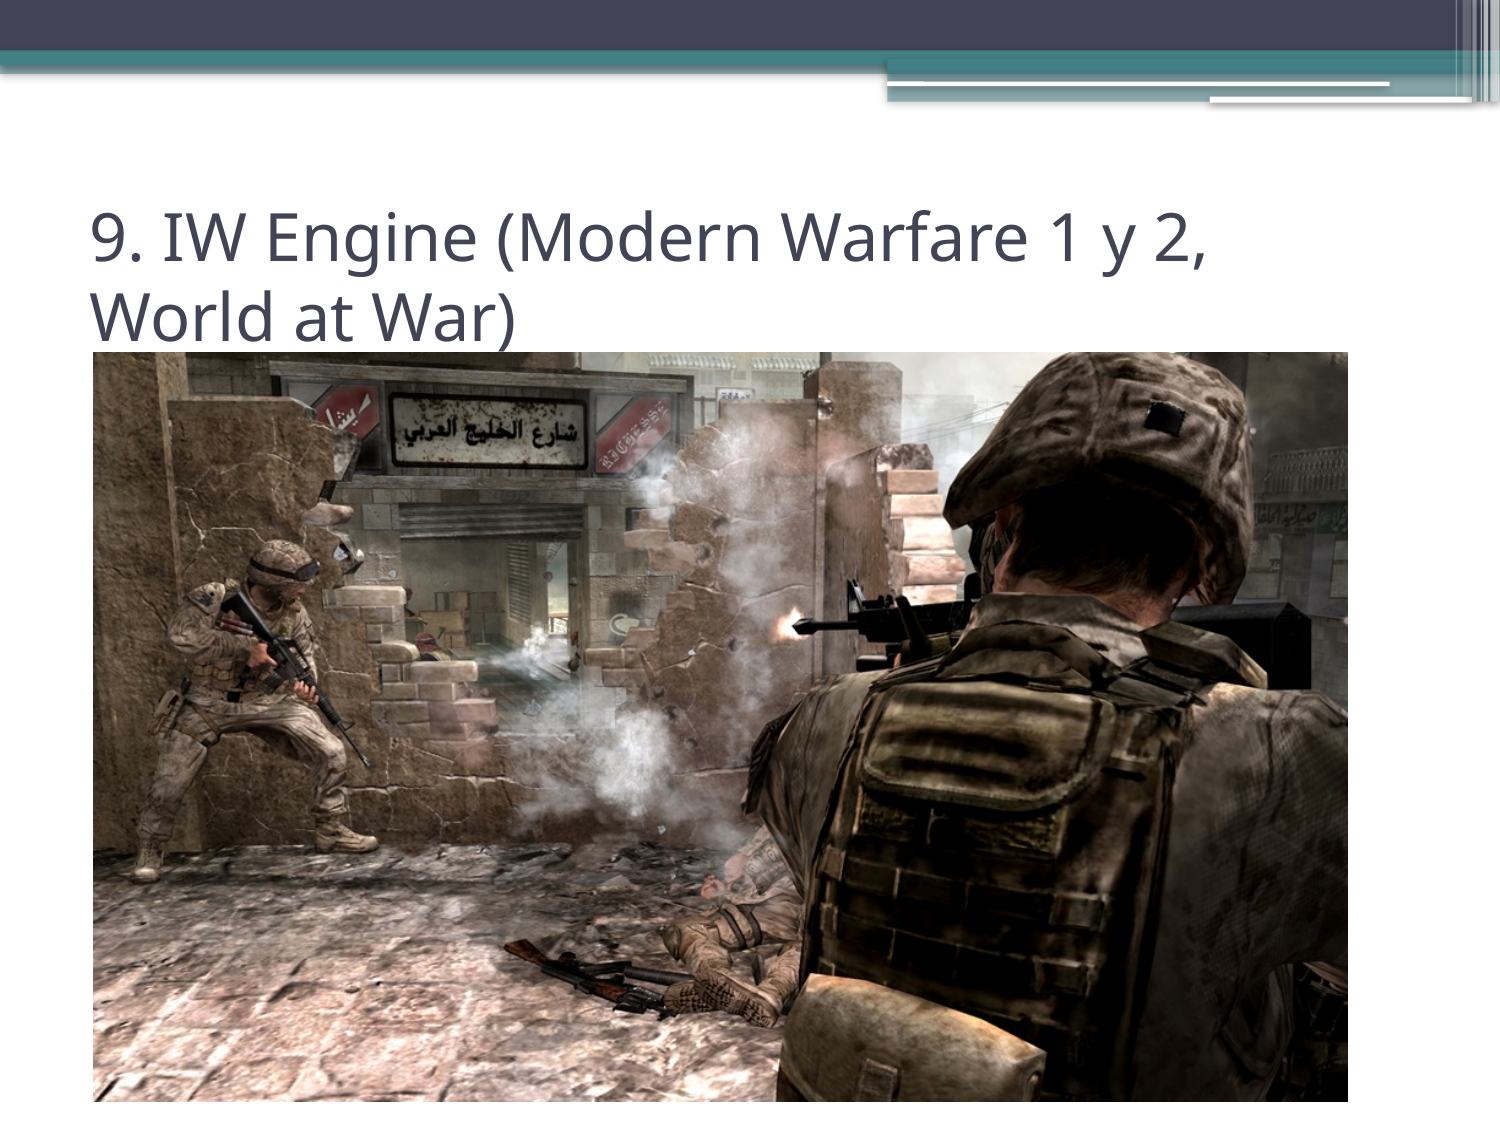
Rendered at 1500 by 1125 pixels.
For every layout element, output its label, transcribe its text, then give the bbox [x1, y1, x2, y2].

picture [93, 352, 1348, 1102]
title 9. IW Engine (Modern Warfare 1 y 2, World at War) [75, 187, 1425, 363]
